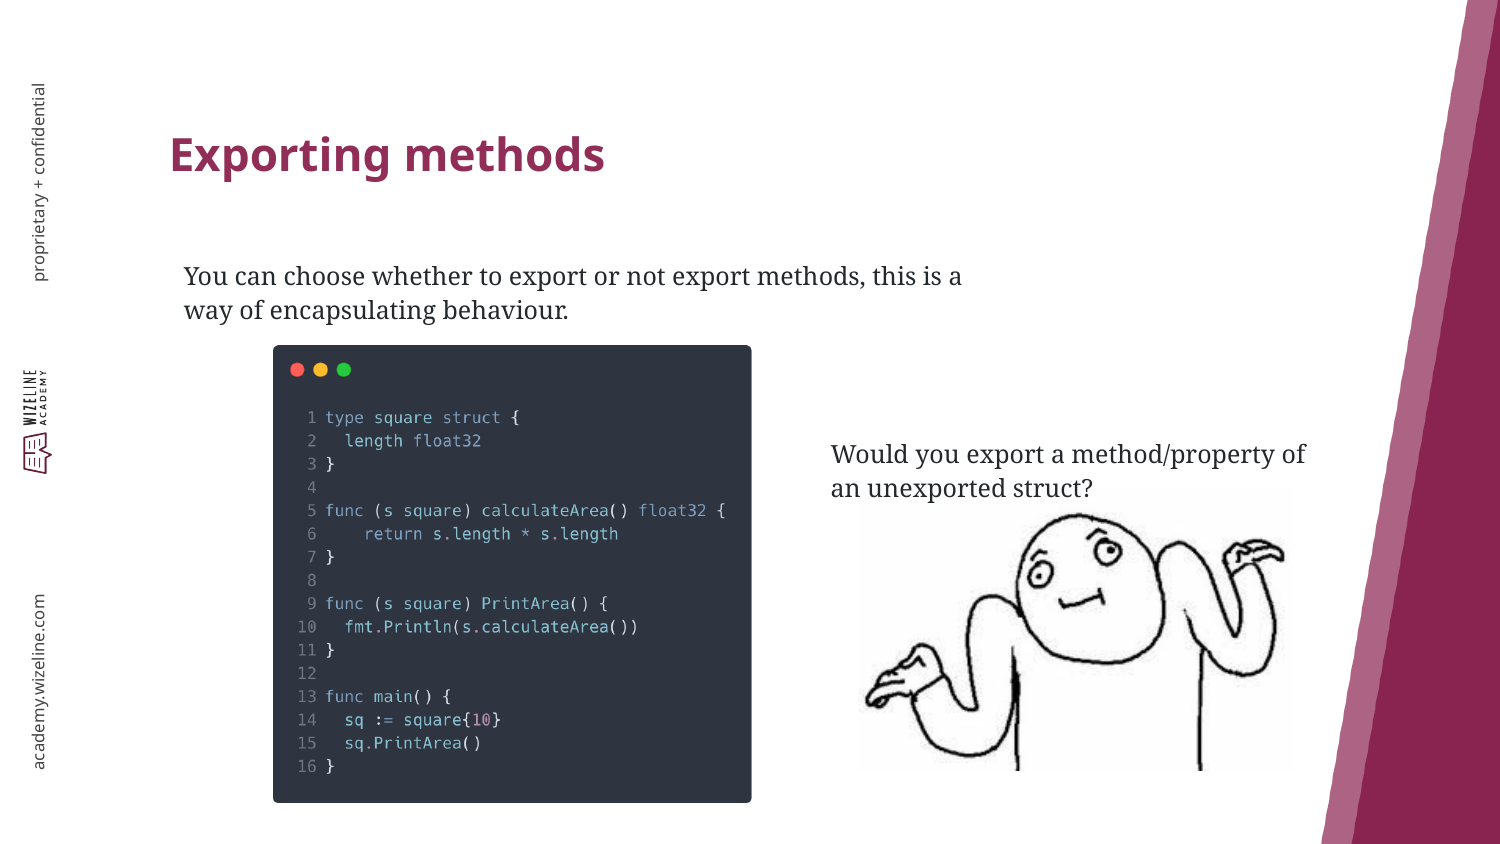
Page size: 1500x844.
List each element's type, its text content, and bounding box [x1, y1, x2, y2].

list You can choose whether to export or not export methods, this is a way of encapsulating behaviour. [168, 240, 1020, 300]
list Would you export a method/property of an unexported struct? [815, 418, 1342, 478]
picture [0, 0, 1500, 844]
title Exporting methods [168, 125, 856, 205]
